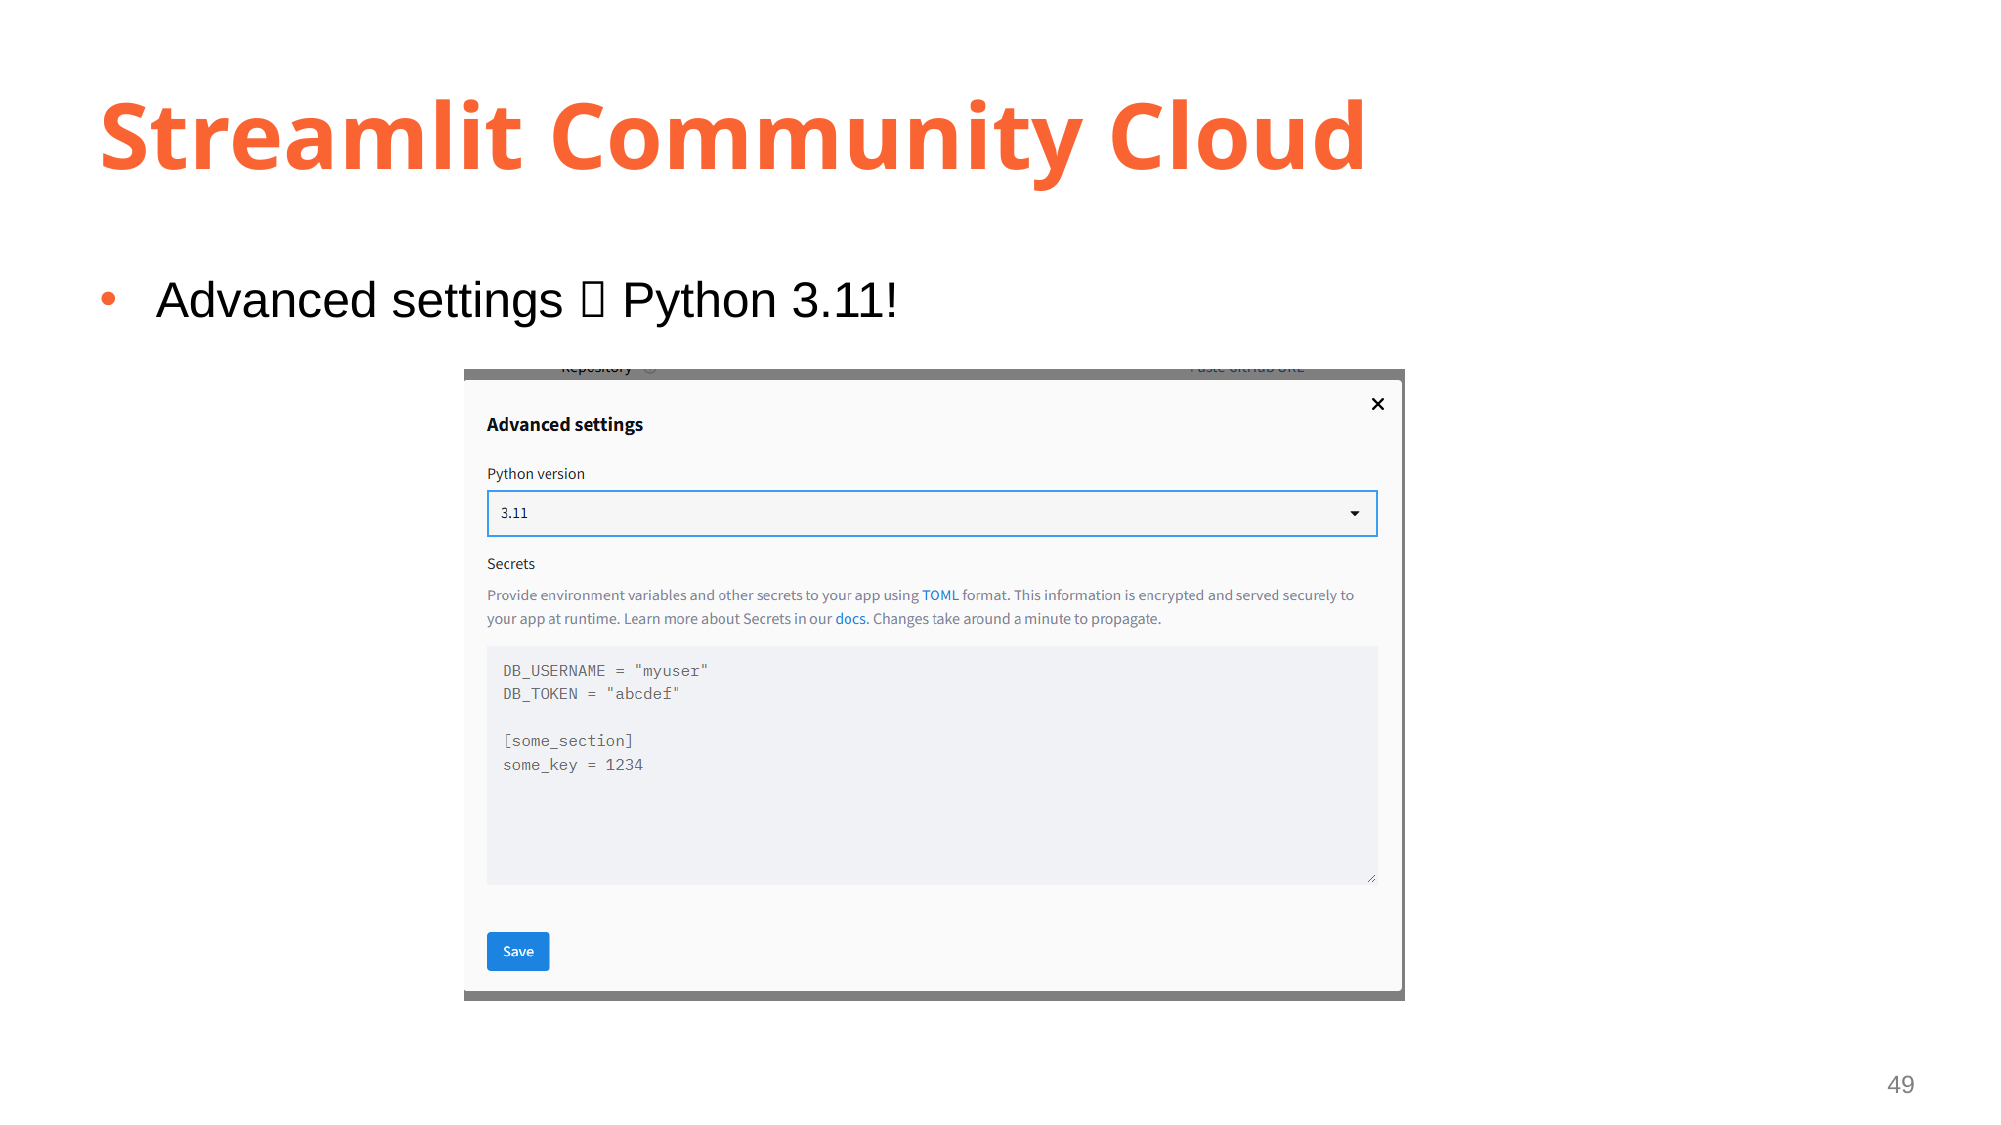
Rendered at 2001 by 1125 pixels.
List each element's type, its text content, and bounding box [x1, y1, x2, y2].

picture [464, 369, 1405, 1001]
slide_number 49 [1815, 1061, 1916, 1107]
title Streamlit Community Cloud [84, 49, 1916, 233]
list Advanced settings  Python 3.11! [84, 267, 1916, 1041]
